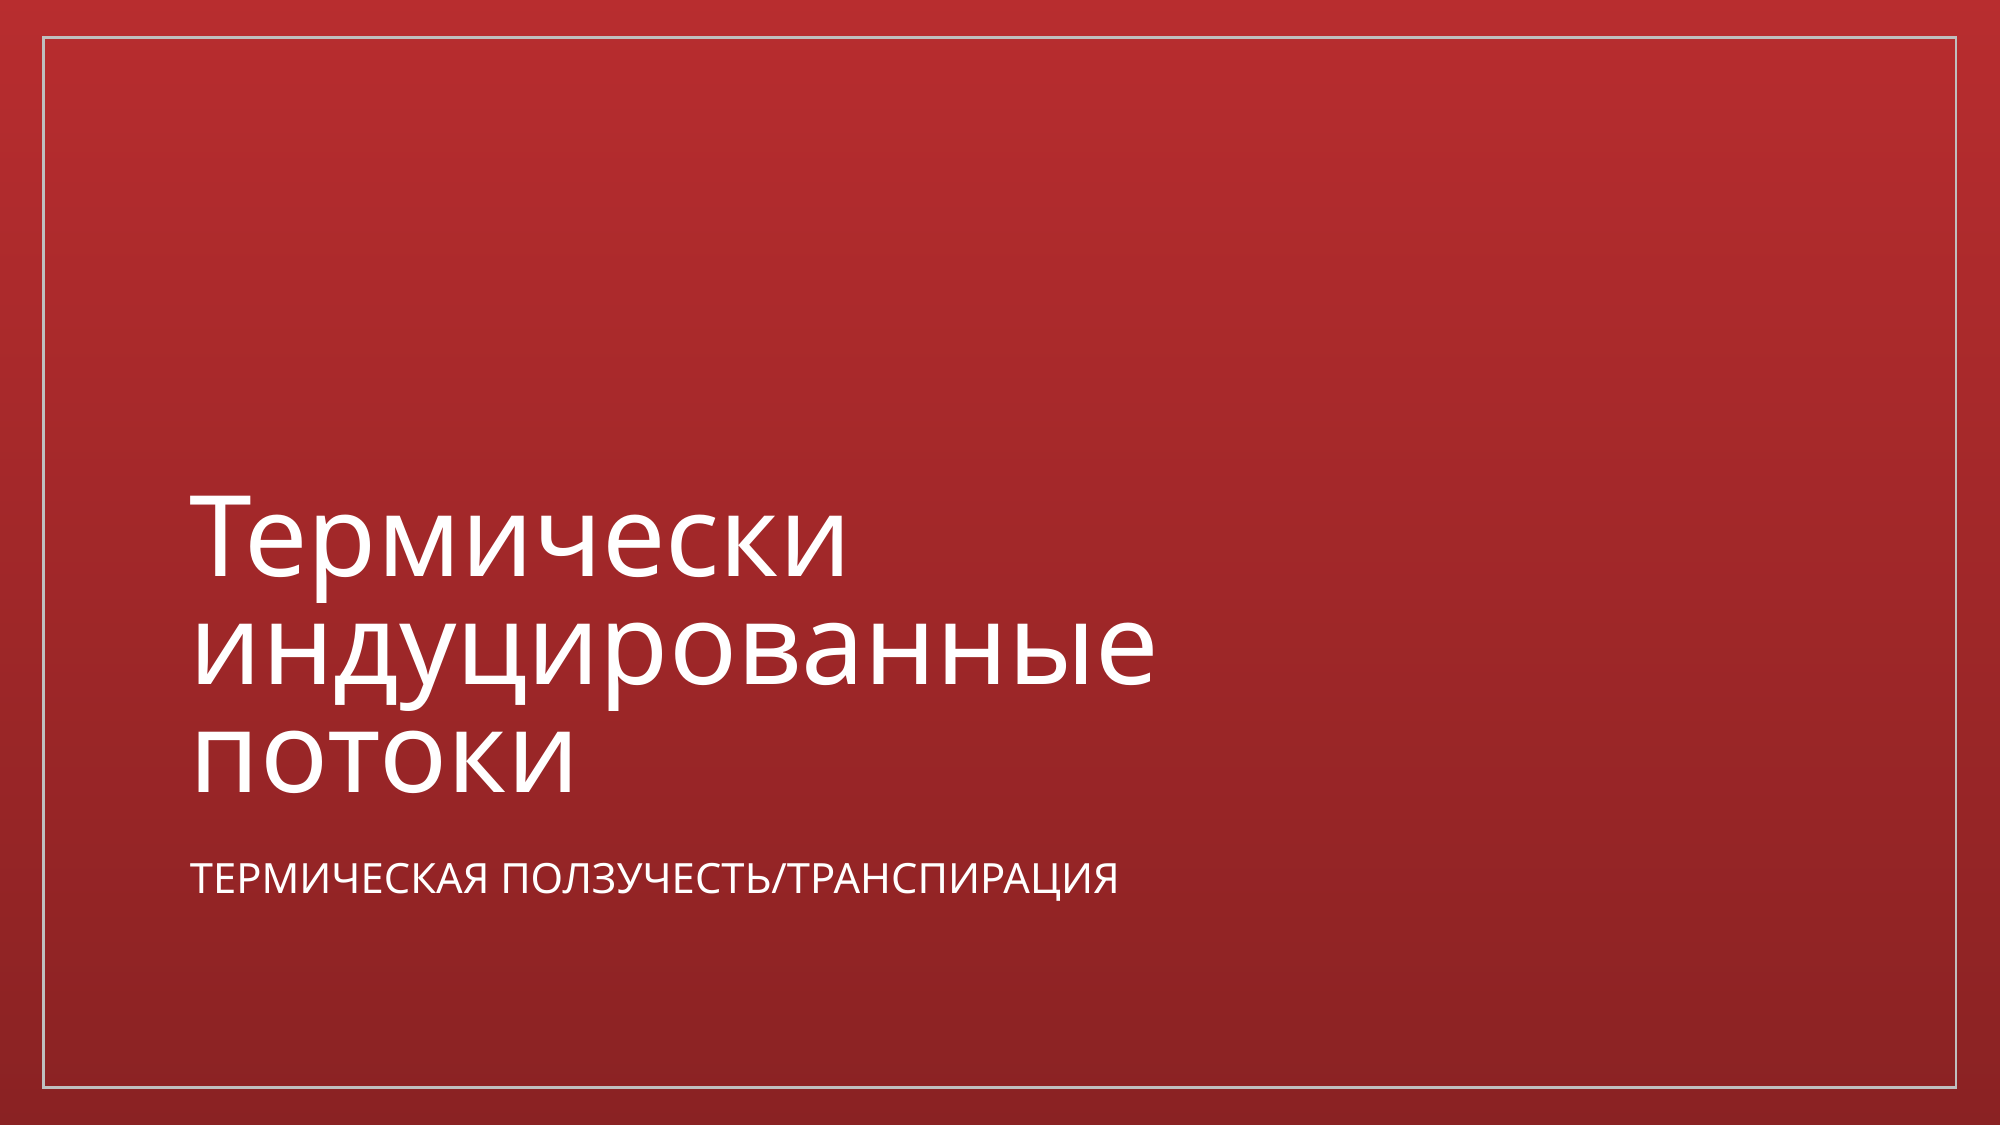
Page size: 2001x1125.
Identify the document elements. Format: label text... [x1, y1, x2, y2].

list Термическая ползучесть/транспирация [174, 849, 1450, 963]
title Термически индуцированные потоки [174, 299, 1450, 822]
